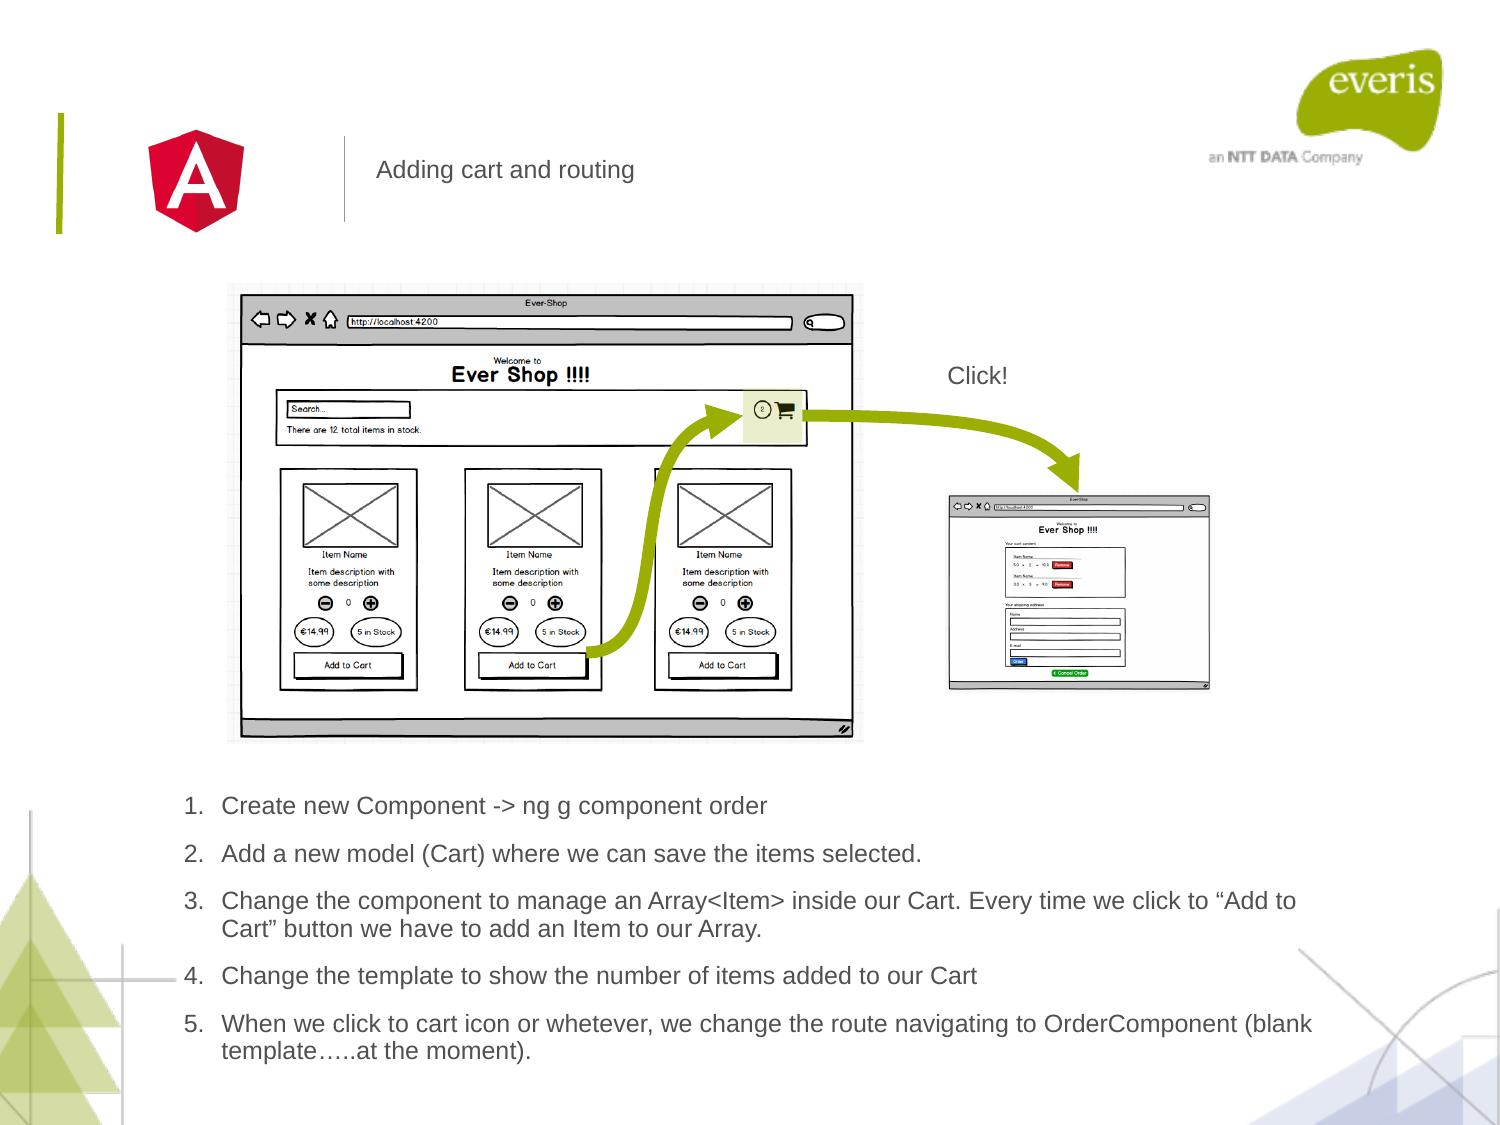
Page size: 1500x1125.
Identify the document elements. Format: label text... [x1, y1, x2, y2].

picture [1161, 891, 1500, 1125]
picture [227, 283, 864, 744]
list Click! [932, 355, 1050, 415]
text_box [546, 455, 784, 613]
picture [945, 492, 1212, 693]
list Adding cart and routing [361, 149, 1079, 208]
picture [132, 114, 260, 242]
picture [0, 787, 261, 1125]
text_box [802, 415, 1079, 493]
picture [1199, 27, 1453, 186]
list Create new Component -> ng g component order Add a new model (Cart) where we can save the items selected. Change the component to manage an Array<Item> inside our Cart. Every time we click to “Add to Cart” button we have to add an Item to our Array. Change the template to show the number of items added to our Cart When we click to cart icon or whetever, we change the route navigating to OrderComponent (blank template…..at the moment). [169, 785, 1361, 1082]
